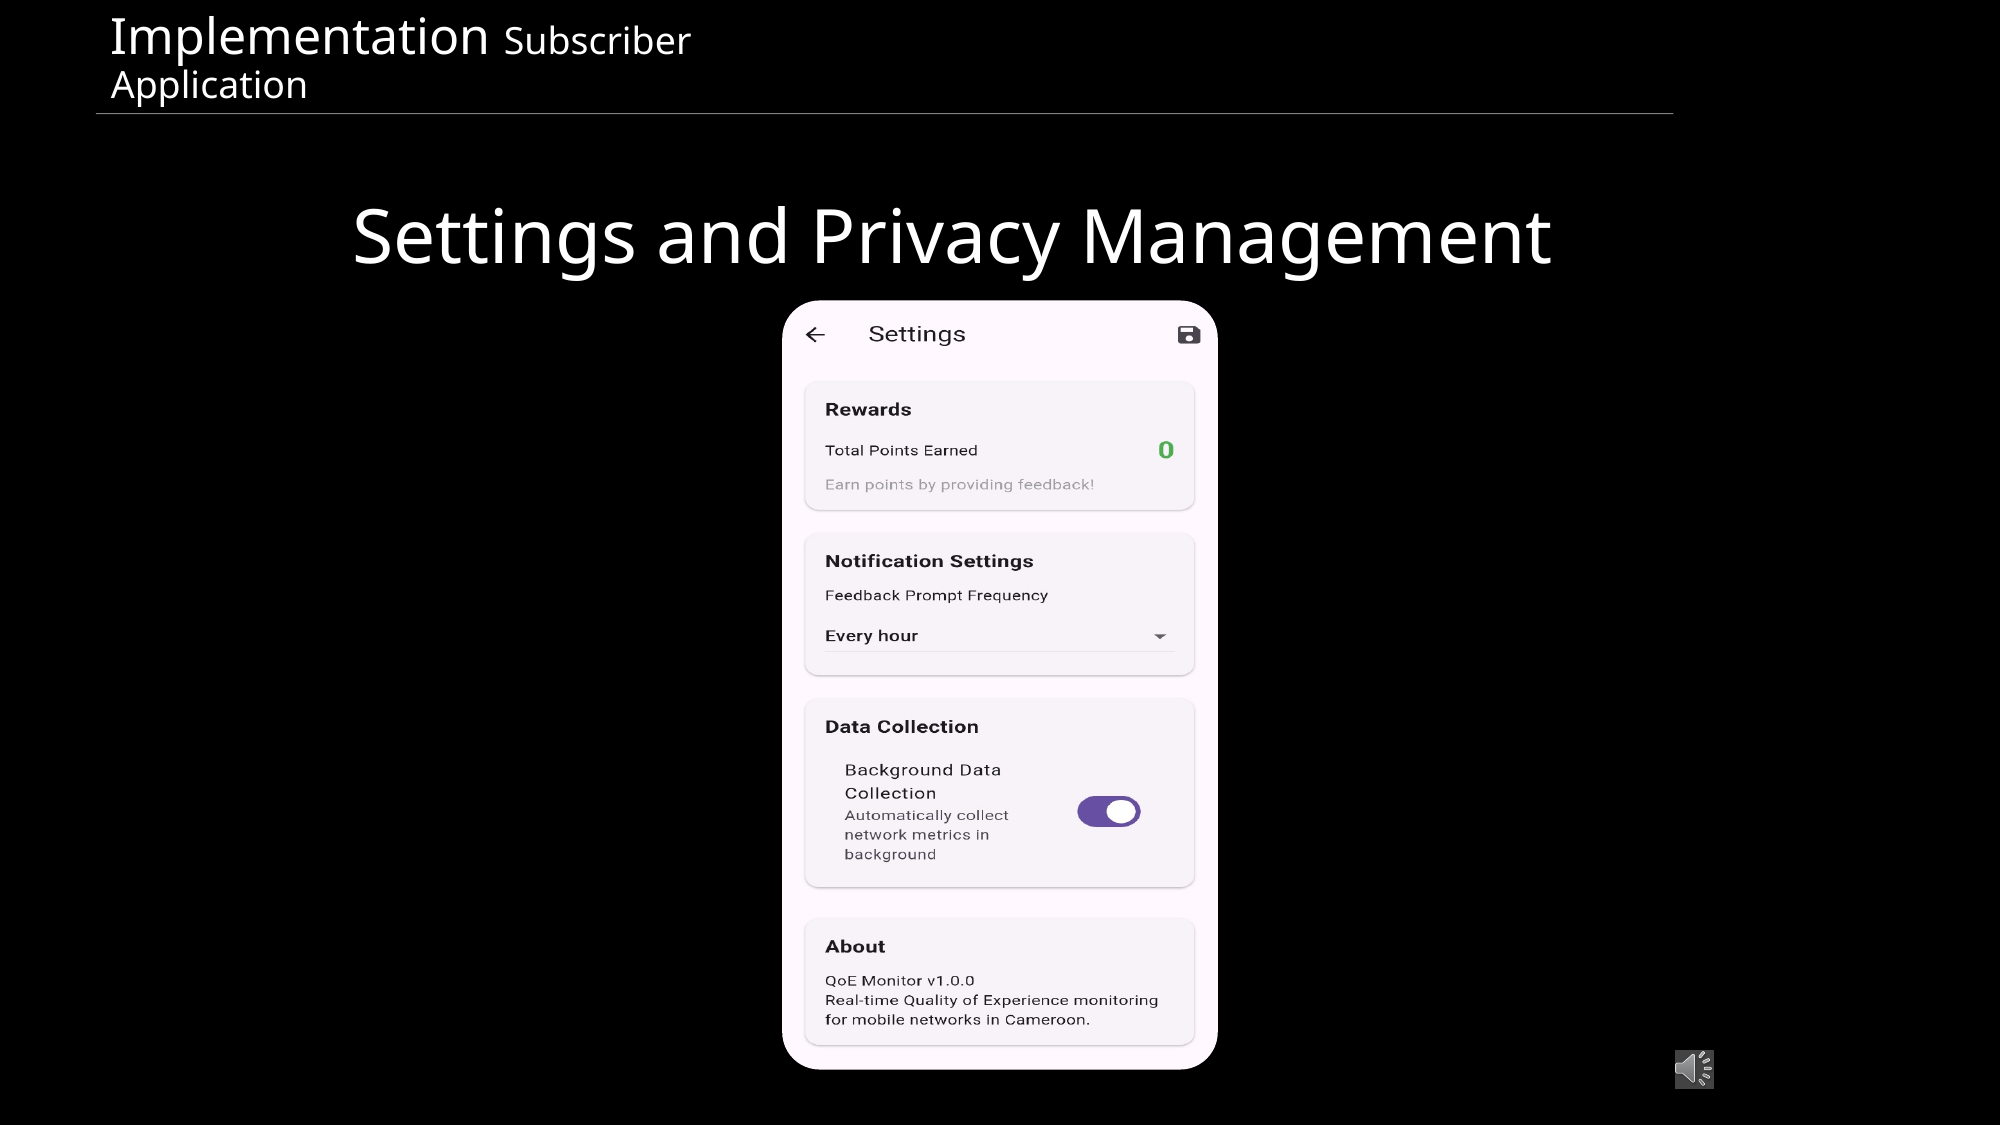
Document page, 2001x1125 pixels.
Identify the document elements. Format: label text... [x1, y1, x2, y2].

title Implementation Subscriber Application [95, 31, 817, 113]
text_box Settings and Privacy Management [337, 181, 1662, 286]
picture [1673, 1048, 1716, 1091]
picture [781, 299, 1219, 1071]
